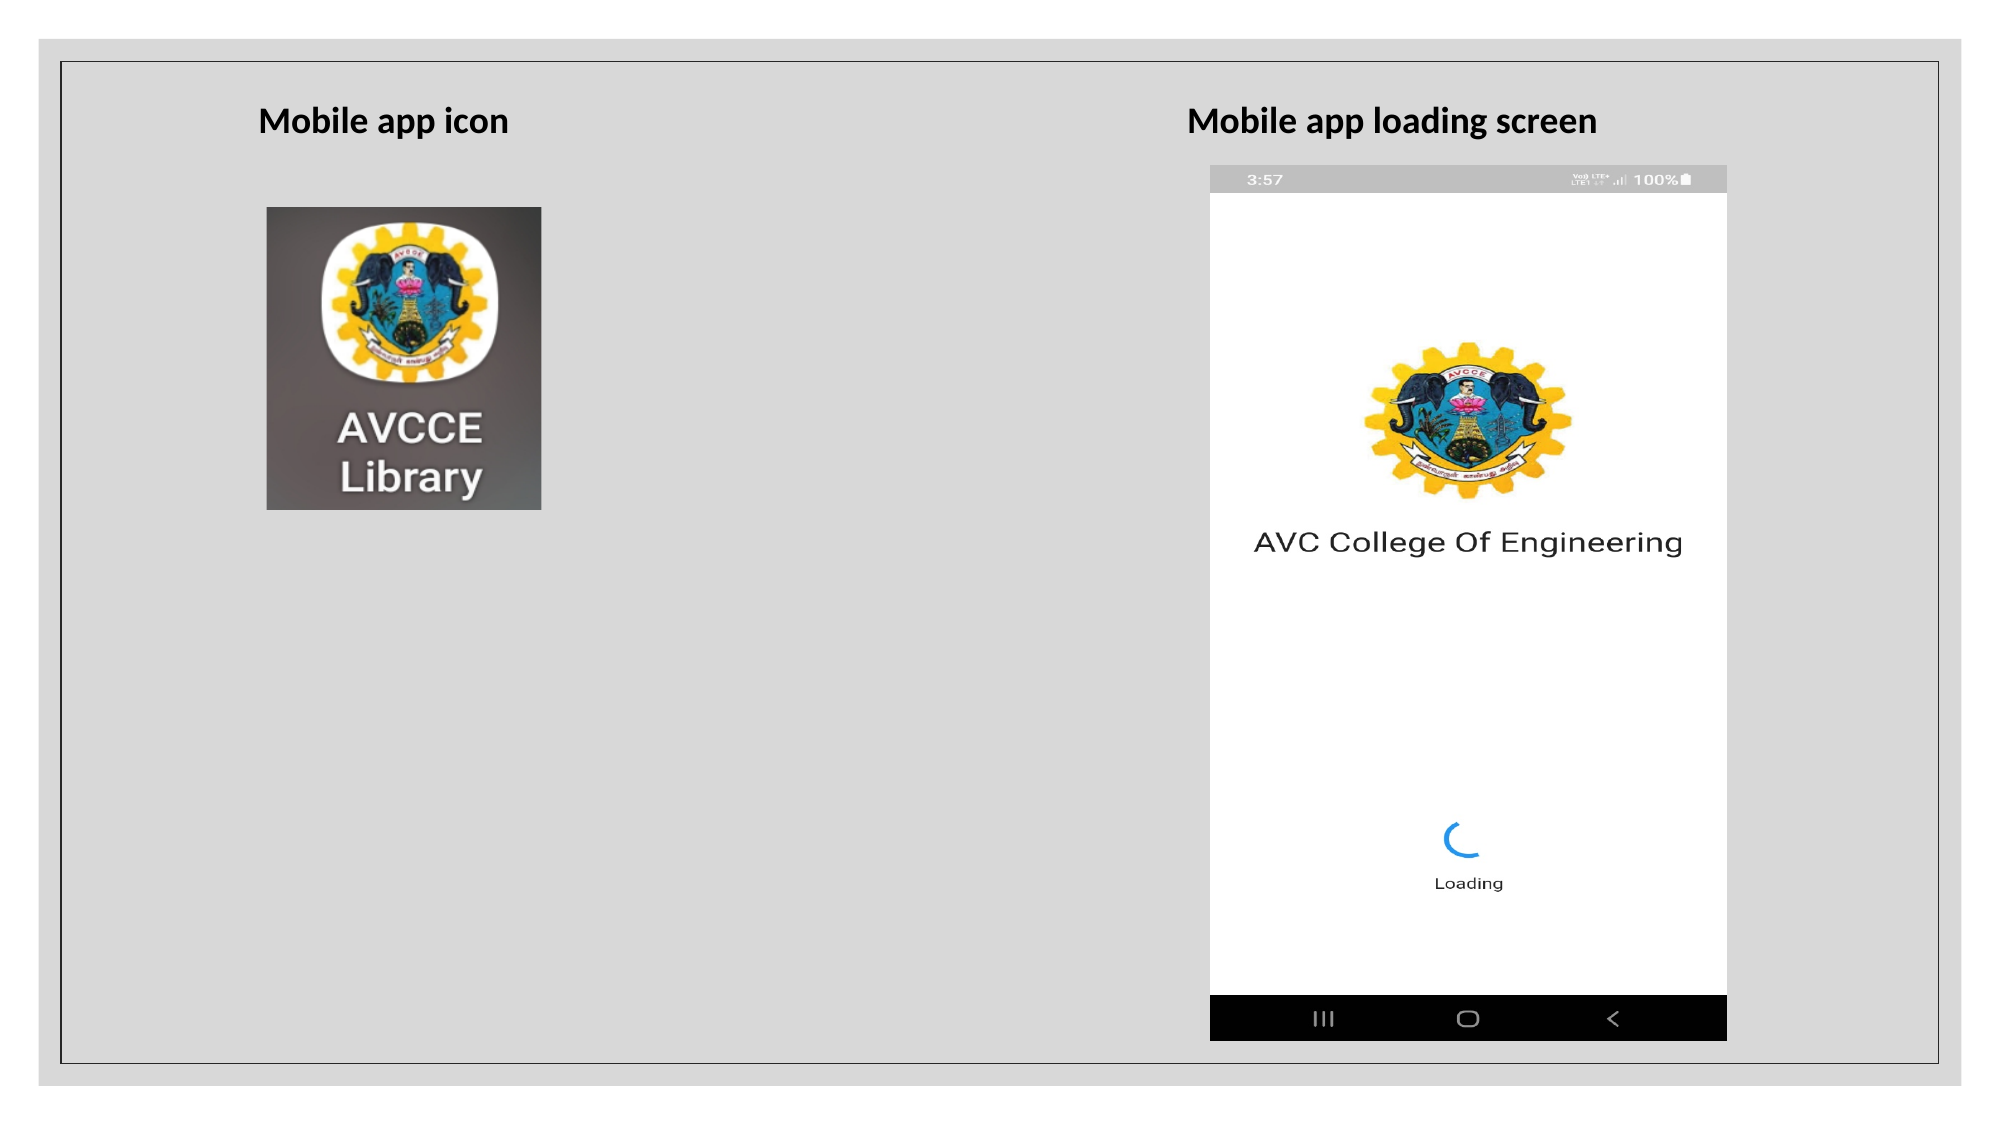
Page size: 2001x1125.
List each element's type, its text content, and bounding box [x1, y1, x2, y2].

picture [1210, 165, 1727, 1041]
picture [266, 207, 542, 510]
list Mobile app icon Mobile app loading screen [132, 83, 1894, 1059]
